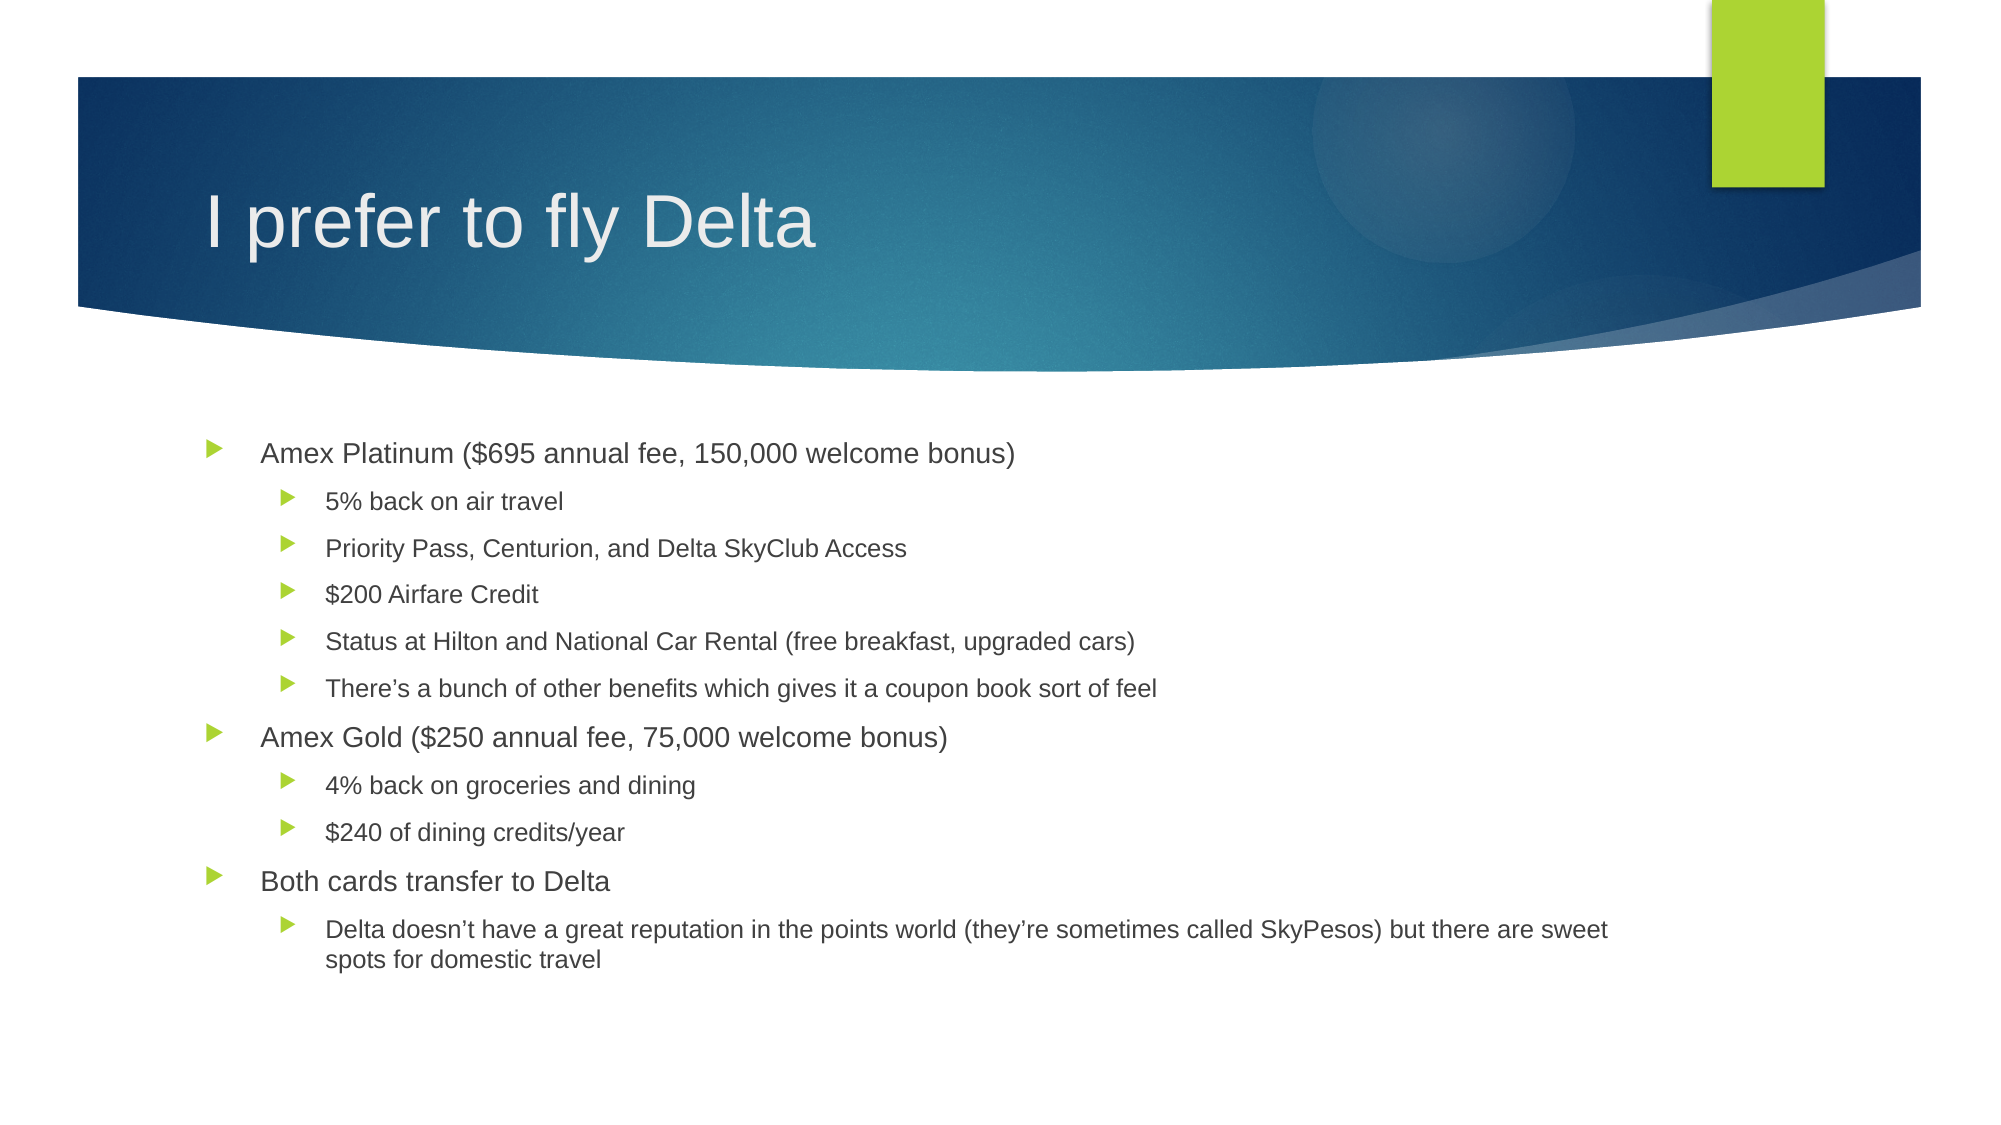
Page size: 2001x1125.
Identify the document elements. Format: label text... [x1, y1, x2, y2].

list Amex Platinum ($695 annual fee, 150,000 welcome bonus) 5% back on air travel Priority Pass, Centurion, and Delta SkyClub Access $200 Airfare Credit Status at Hilton and National Car Rental (free breakfast, upgraded cars) There’s a bunch of other benefits which gives it a coupon book sort of feel Amex Gold ($250 annual fee, 75,000 welcome bonus) 4% back on groceries and dining $240 of dining credits/year Both cards transfer to Delta Delta doesn’t have a great reputation in the points world (they’re sometimes called SkyPesos) but there are sweet spots for domestic travel [189, 427, 1627, 988]
title I prefer to fly Delta [189, 159, 1627, 276]
